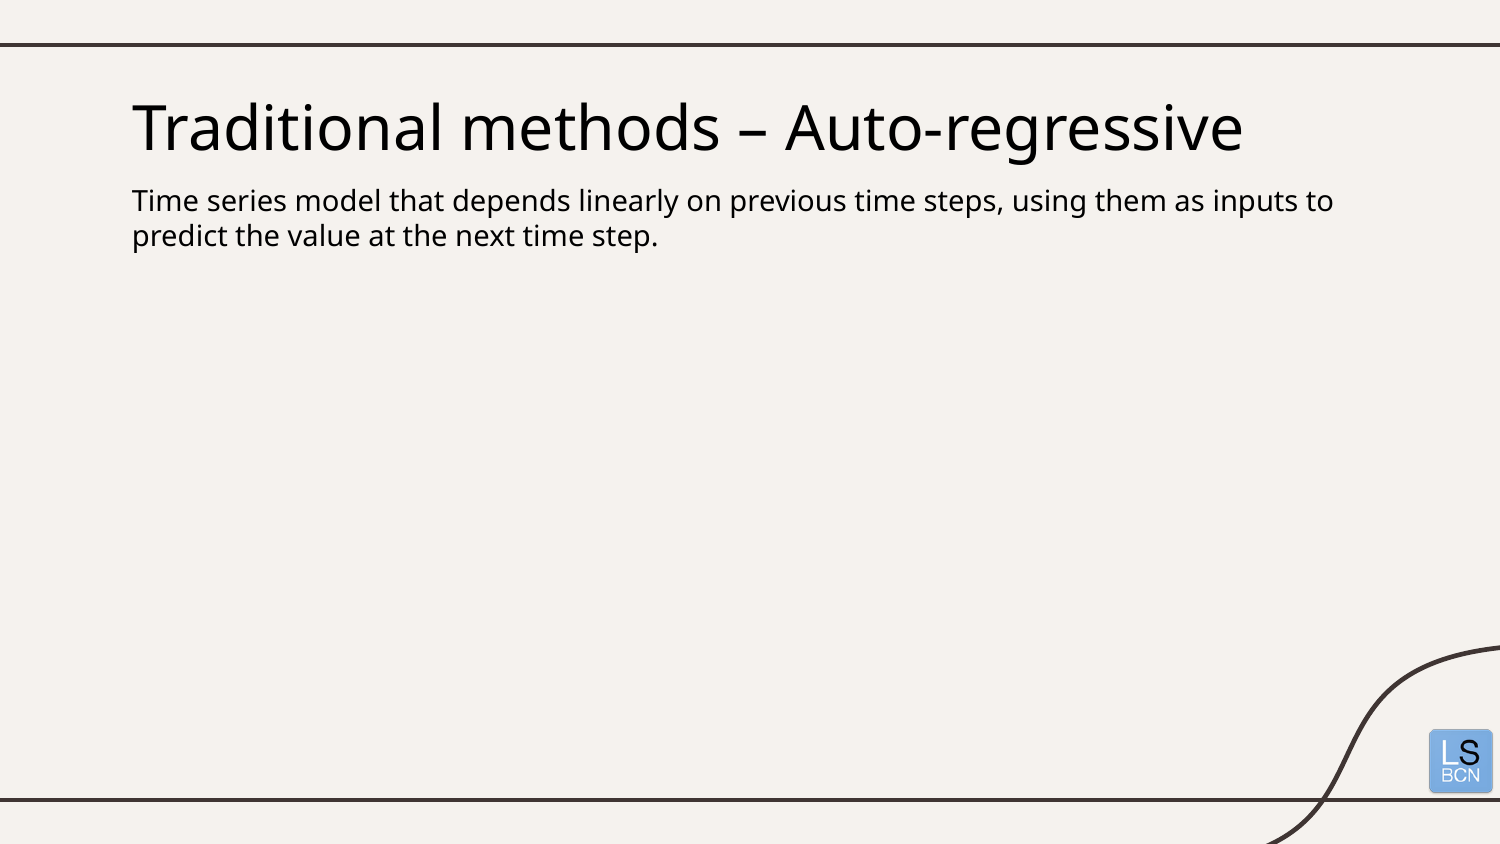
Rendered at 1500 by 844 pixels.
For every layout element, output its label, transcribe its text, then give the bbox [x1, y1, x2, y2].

text_box Time series model that depends linearly on previous time steps, using them as inputs to predict the value at the next time step. [116, 166, 1438, 312]
title Traditional methods – Auto-regressive [116, 72, 1278, 166]
picture [1421, 721, 1500, 801]
